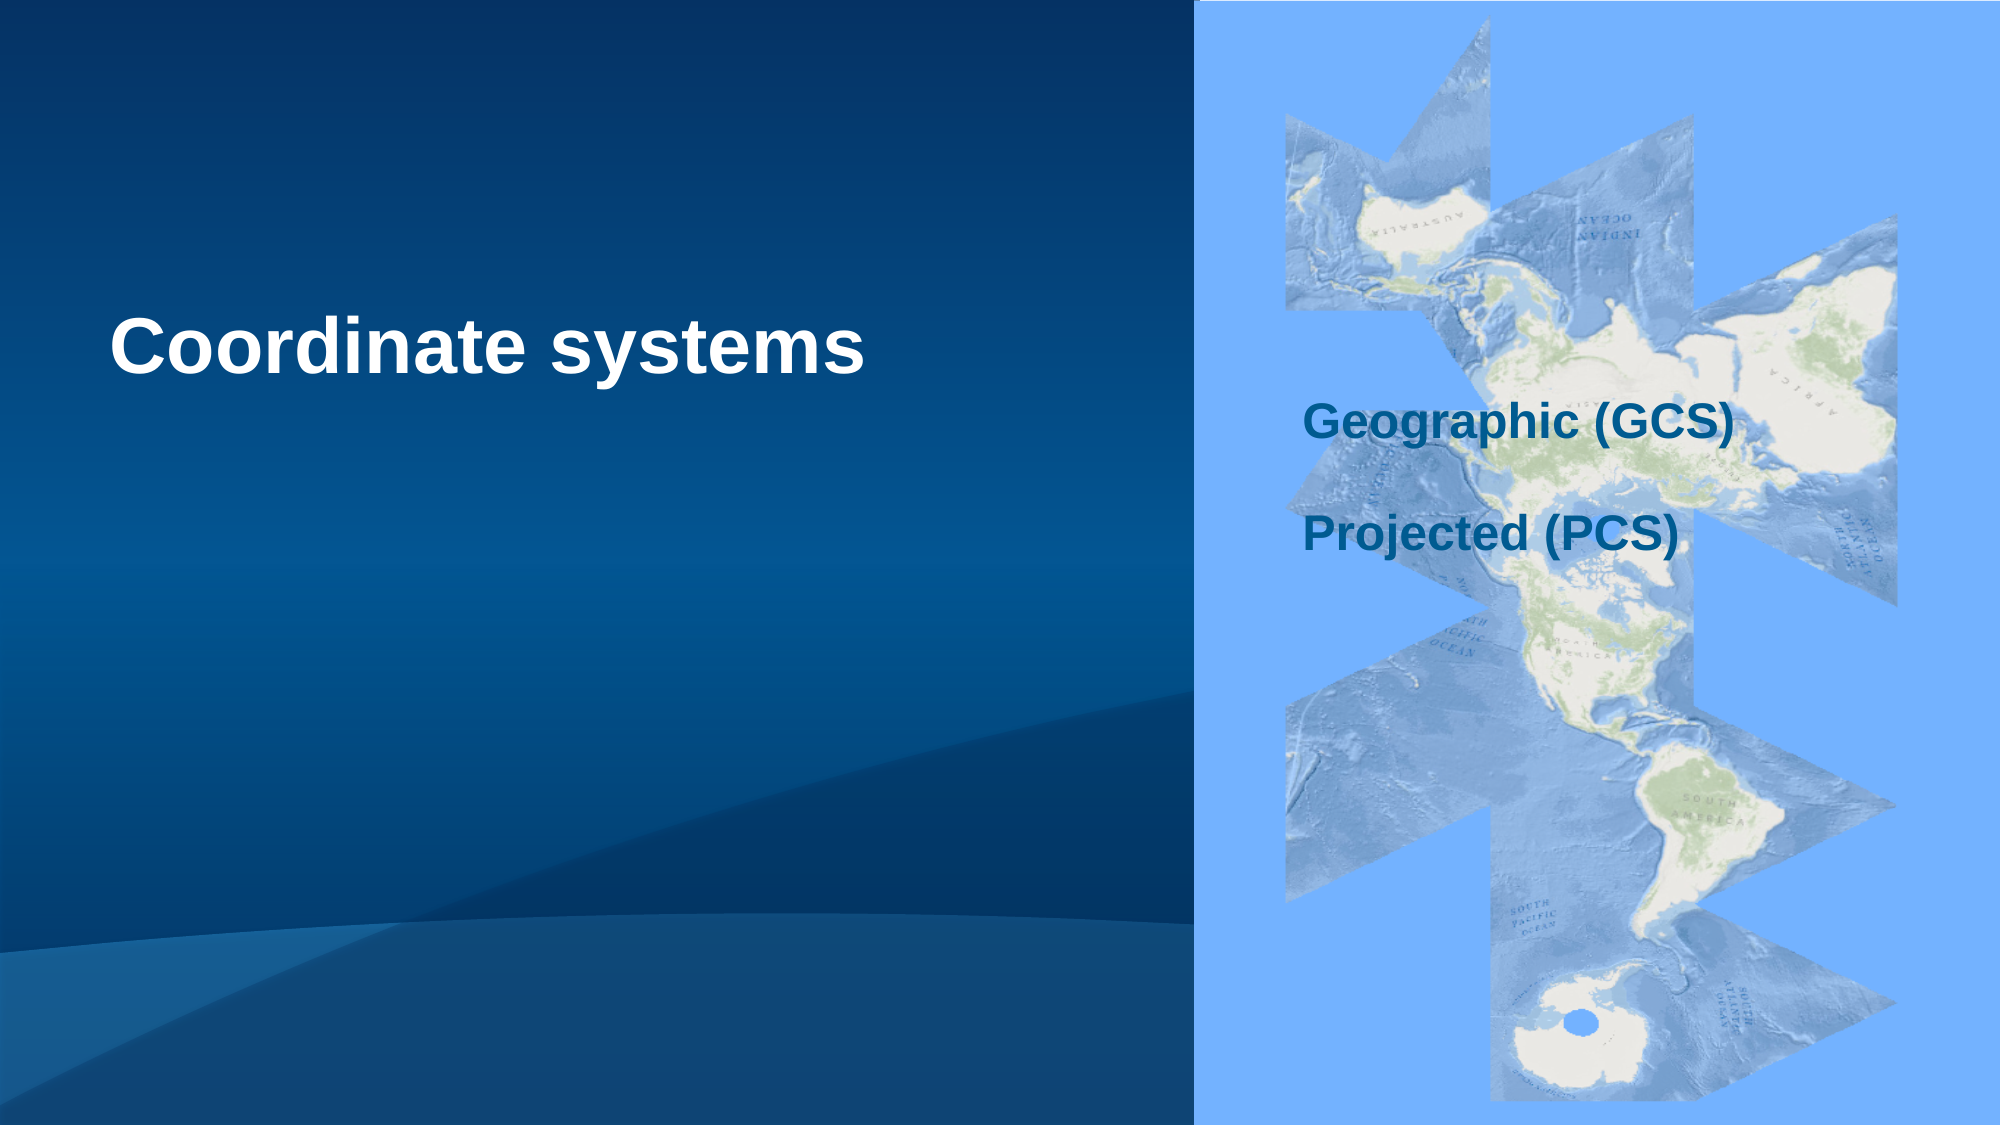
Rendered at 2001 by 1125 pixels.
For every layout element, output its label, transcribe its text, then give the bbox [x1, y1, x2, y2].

title Coordinate systems [109, 293, 1136, 389]
picture [1192, 0, 2000, 1125]
